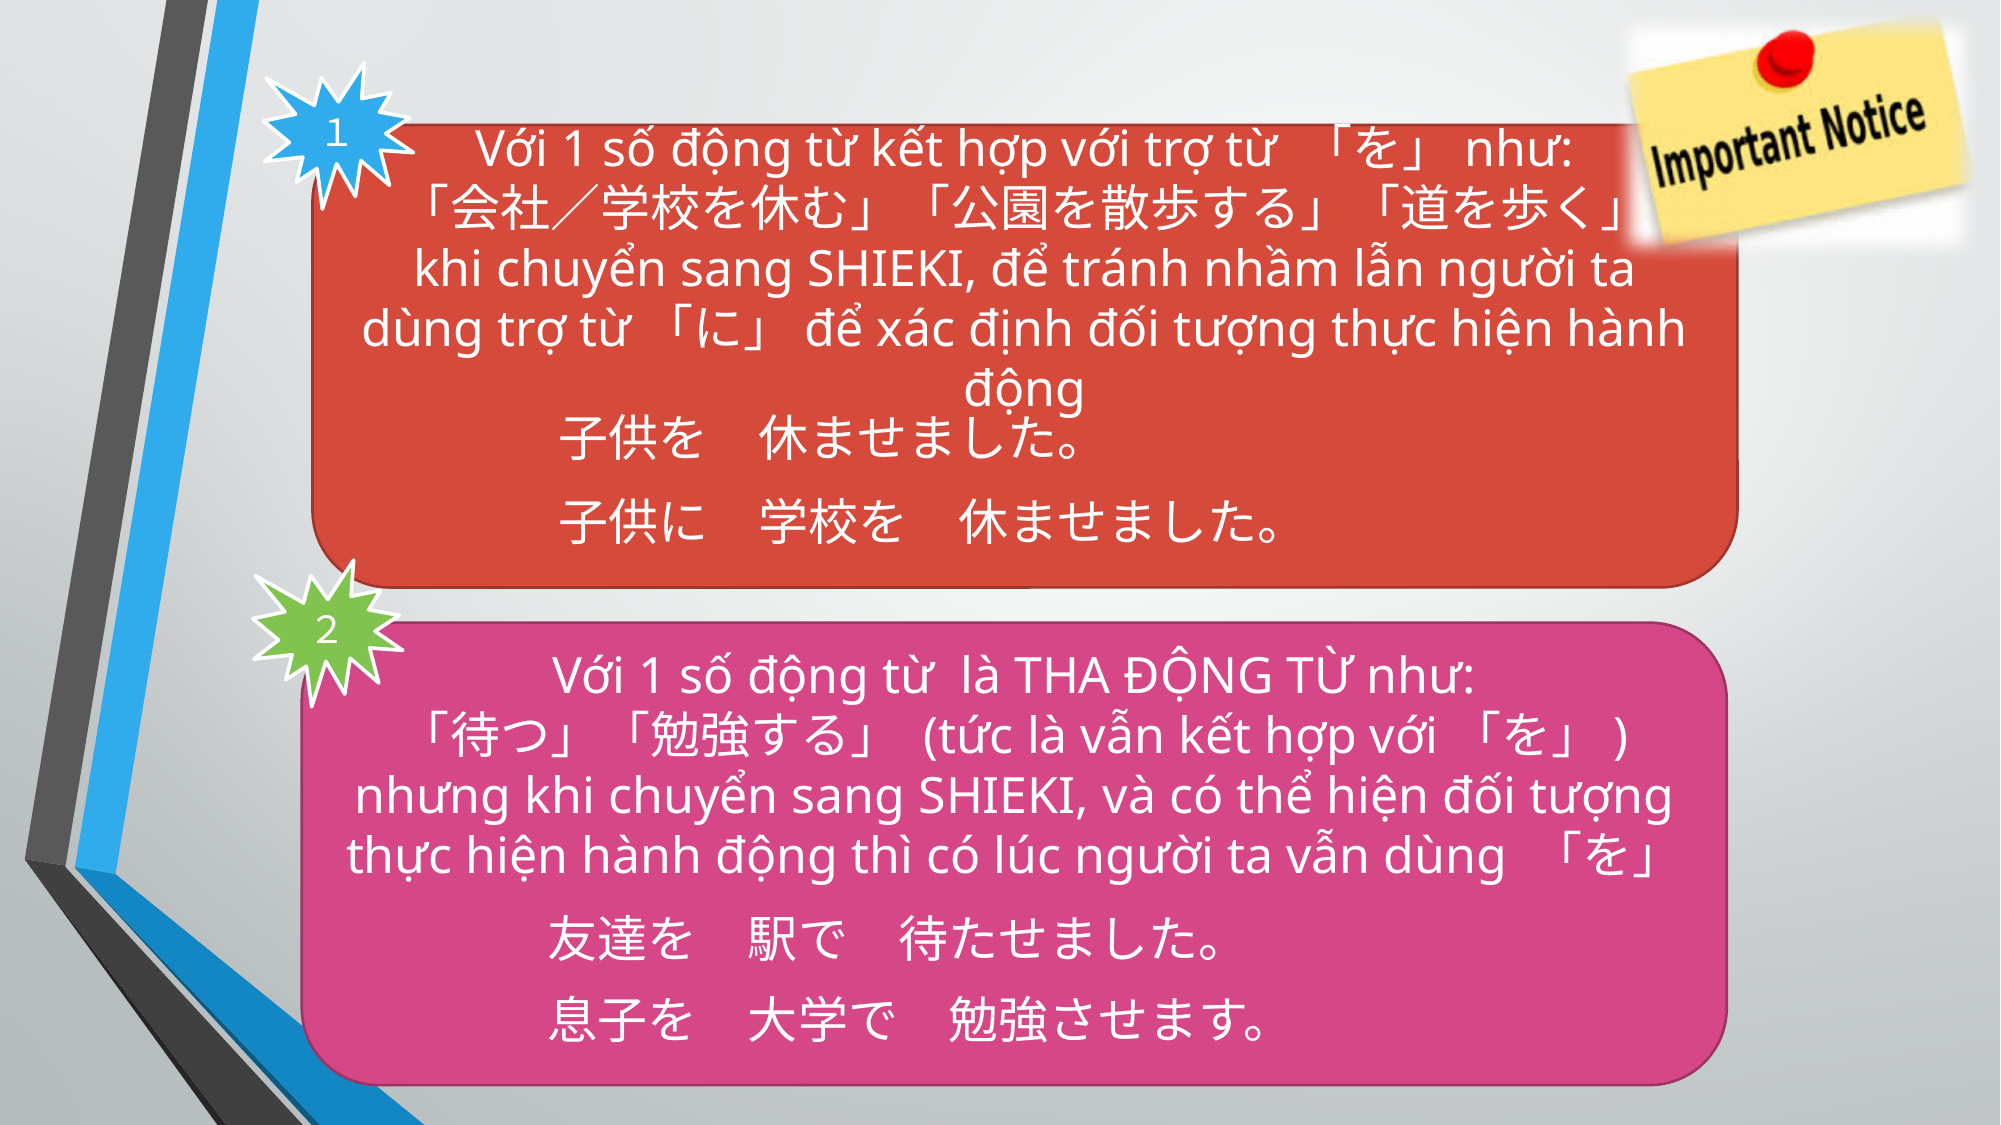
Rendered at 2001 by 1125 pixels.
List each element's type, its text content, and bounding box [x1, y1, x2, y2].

text_box １ [261, 60, 416, 211]
text_box Với 1 số động từ kết hợp với trợ từ 「を」như: 「会社／学校を休む」「公園を散歩する」「道を歩く」 khi chuyển sang SHIEKI, để tránh nhầm lẫn người ta dùng trợ từ「に」để xác định đối tượng thực hiện hành động [311, 123, 1739, 589]
picture [1611, 8, 1983, 264]
text_box 友達を 駅で 待たせました。 [533, 899, 1350, 975]
text_box 息子を 大学で 勉強させます。 [533, 980, 1350, 1056]
text_box 子供に 学校を 休ませました。 [543, 483, 1351, 558]
text_box Với 1 số động từ là THA ĐỘNG TỪ như: 「待つ」「勉強する」 (tức là vẫn kết hợp với「を」) nhưng khi chuyển sang SHIEKI, và có thể hiện đối tượng thực hiện hành động thì có lúc người ta vẫn dùng 「を」 [300, 621, 1729, 1087]
text_box ２ [251, 558, 405, 709]
text_box 子供を 休ませました。 [543, 399, 1351, 474]
